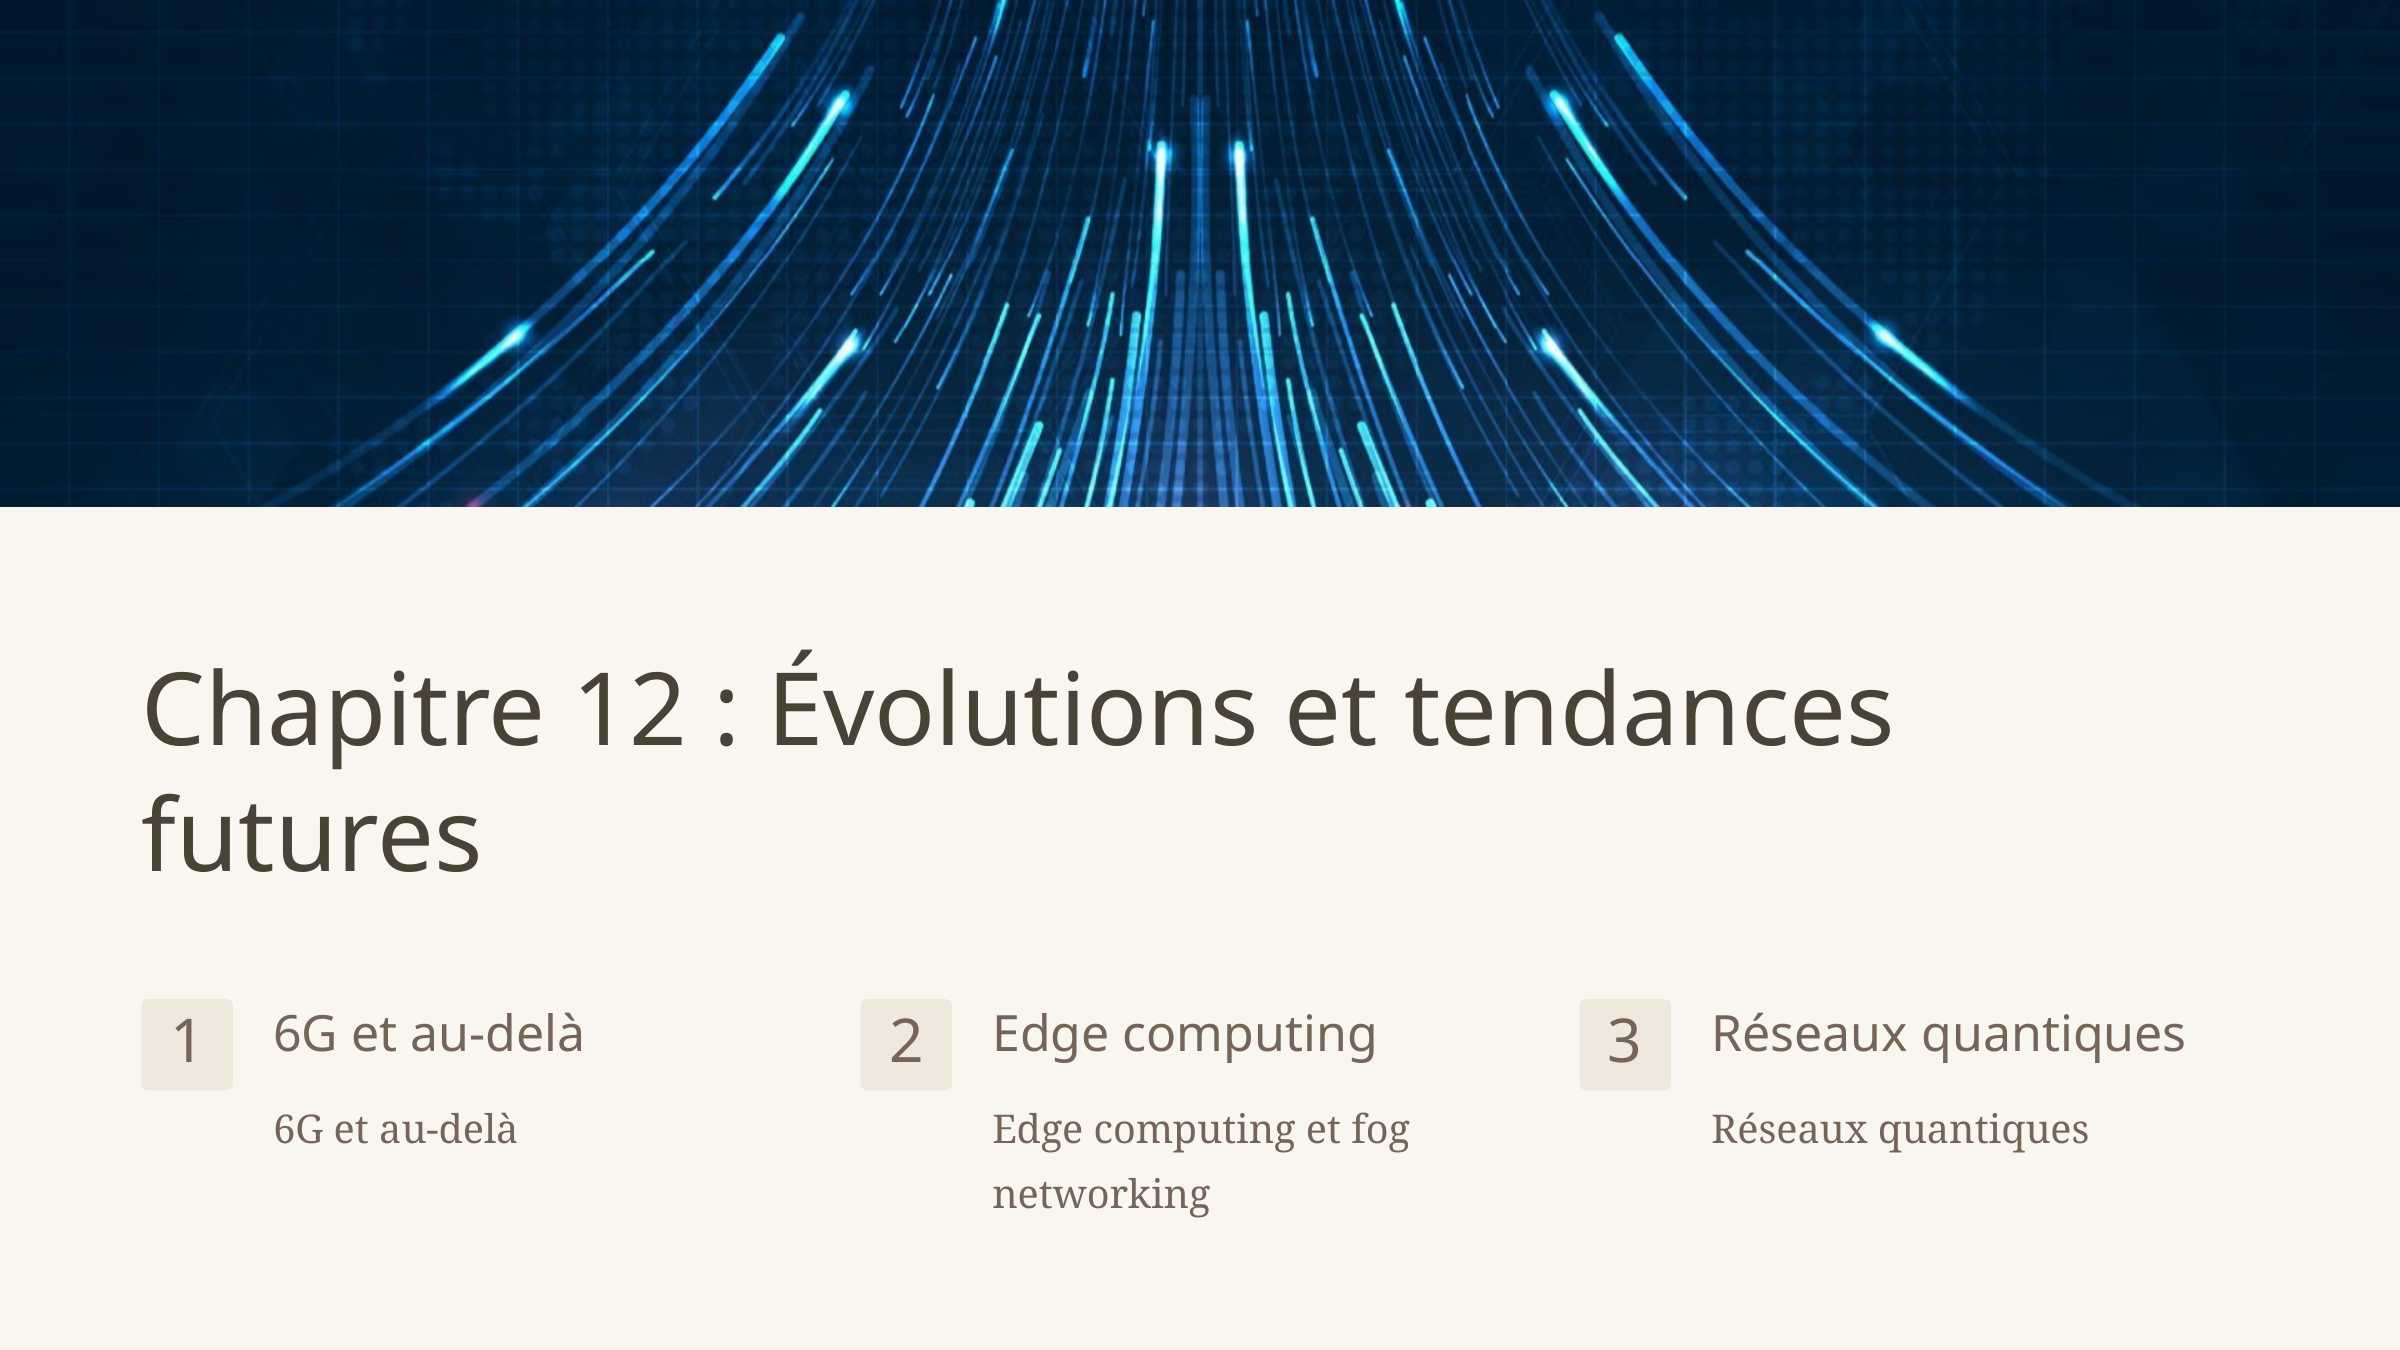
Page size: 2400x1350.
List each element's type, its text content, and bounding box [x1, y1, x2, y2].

text_box 6G et au-delà [273, 1086, 821, 1152]
text_box 1 [172, 1014, 202, 1076]
text_box Edge computing et fog networking [992, 1086, 1540, 1217]
text_box 2 [887, 1014, 925, 1076]
text_box [141, 999, 233, 1091]
text_box 6G et au-delà [273, 999, 780, 1063]
picture [0, 0, 2400, 507]
text_box Réseaux quantiques [1711, 999, 2218, 1063]
text_box 3 [1606, 1014, 1644, 1076]
text_box Edge computing [992, 999, 1499, 1063]
text_box Réseaux quantiques [1711, 1086, 2259, 1152]
text_box [860, 999, 952, 1091]
text_box Chapitre 12 : Évolutions et tendances futures [141, 639, 2259, 893]
text_box [1579, 999, 1671, 1091]
